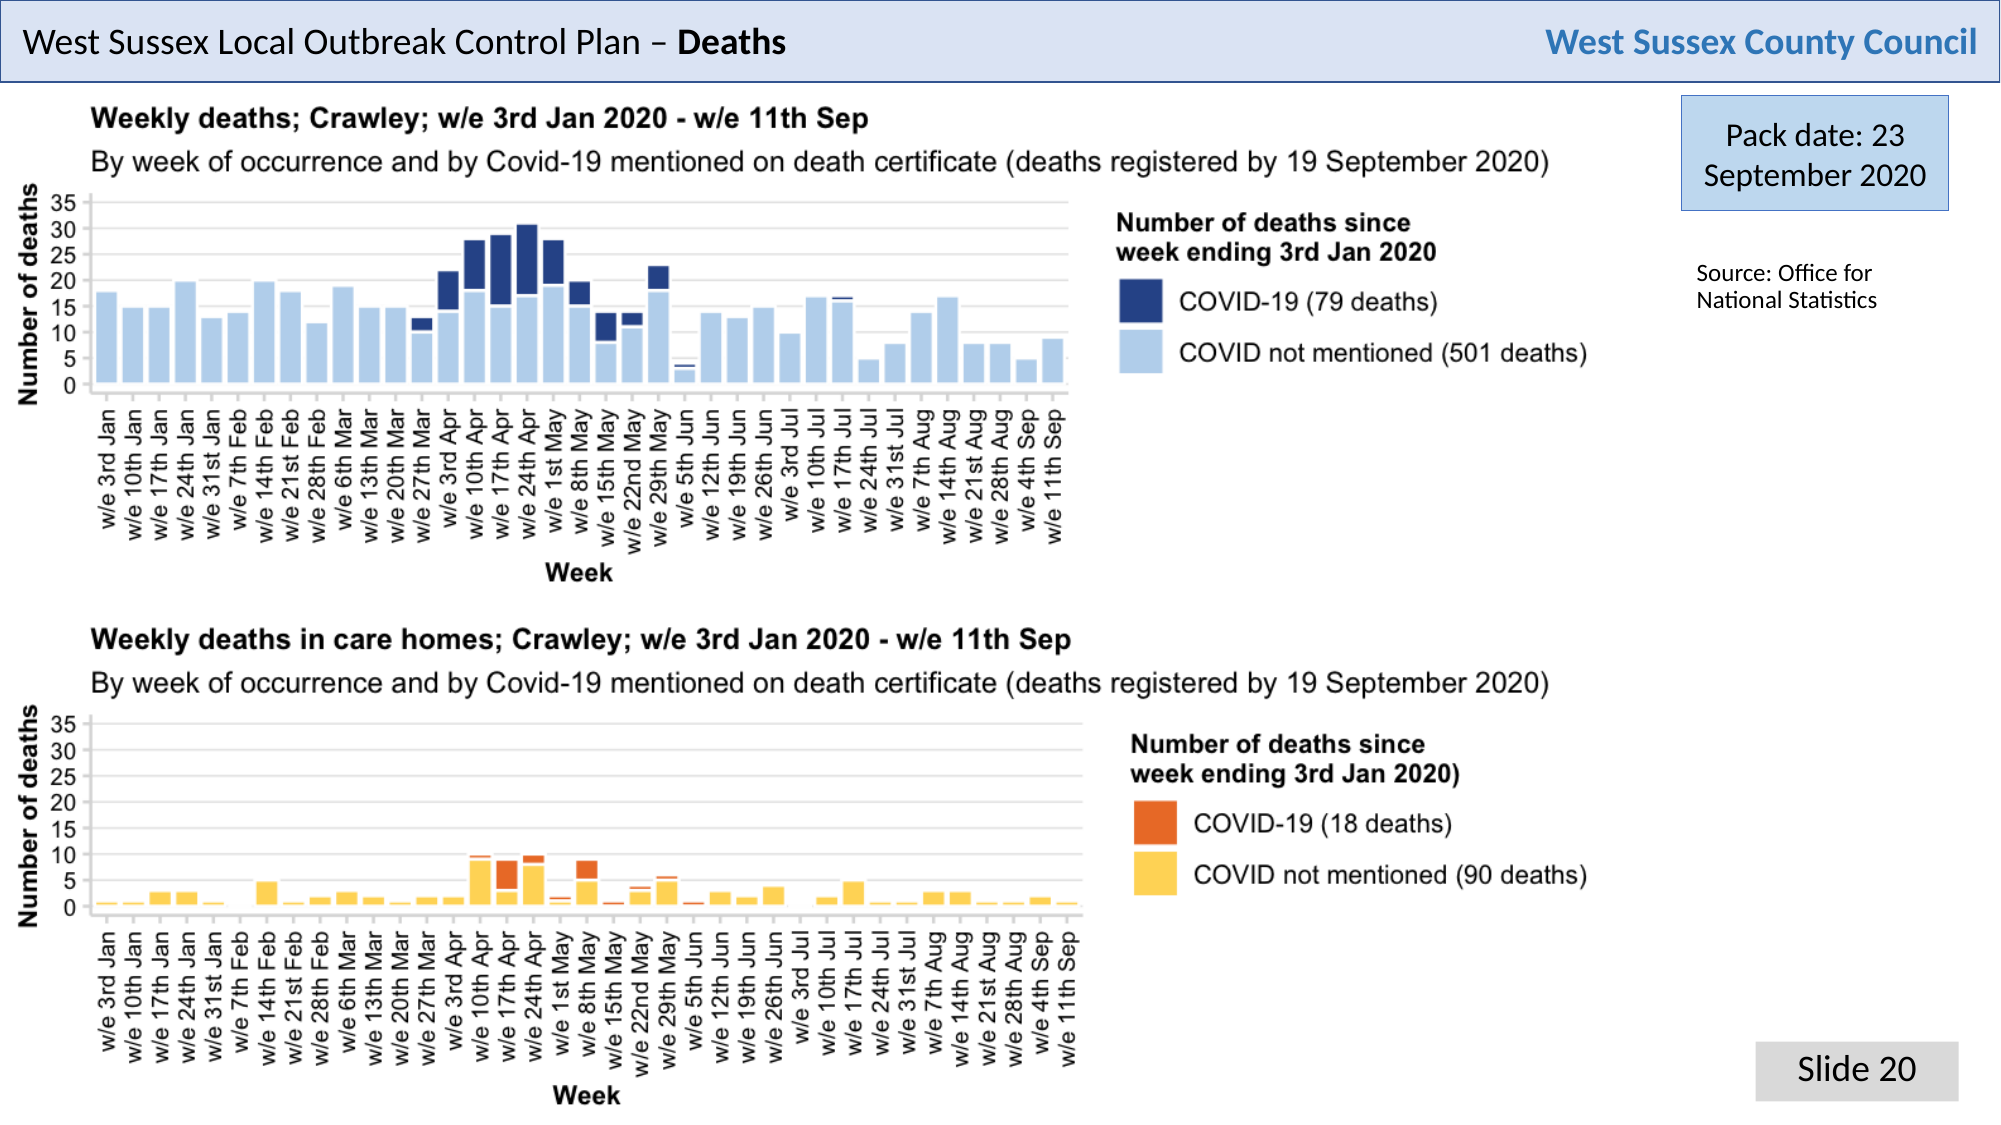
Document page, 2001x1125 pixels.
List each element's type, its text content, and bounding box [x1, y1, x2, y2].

list Slide 20 [1755, 1041, 1959, 1102]
list Source: Office for National Statistics [1681, 252, 1959, 289]
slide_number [1681, 95, 1949, 211]
picture [3, 612, 1619, 1125]
picture [3, 91, 1619, 602]
